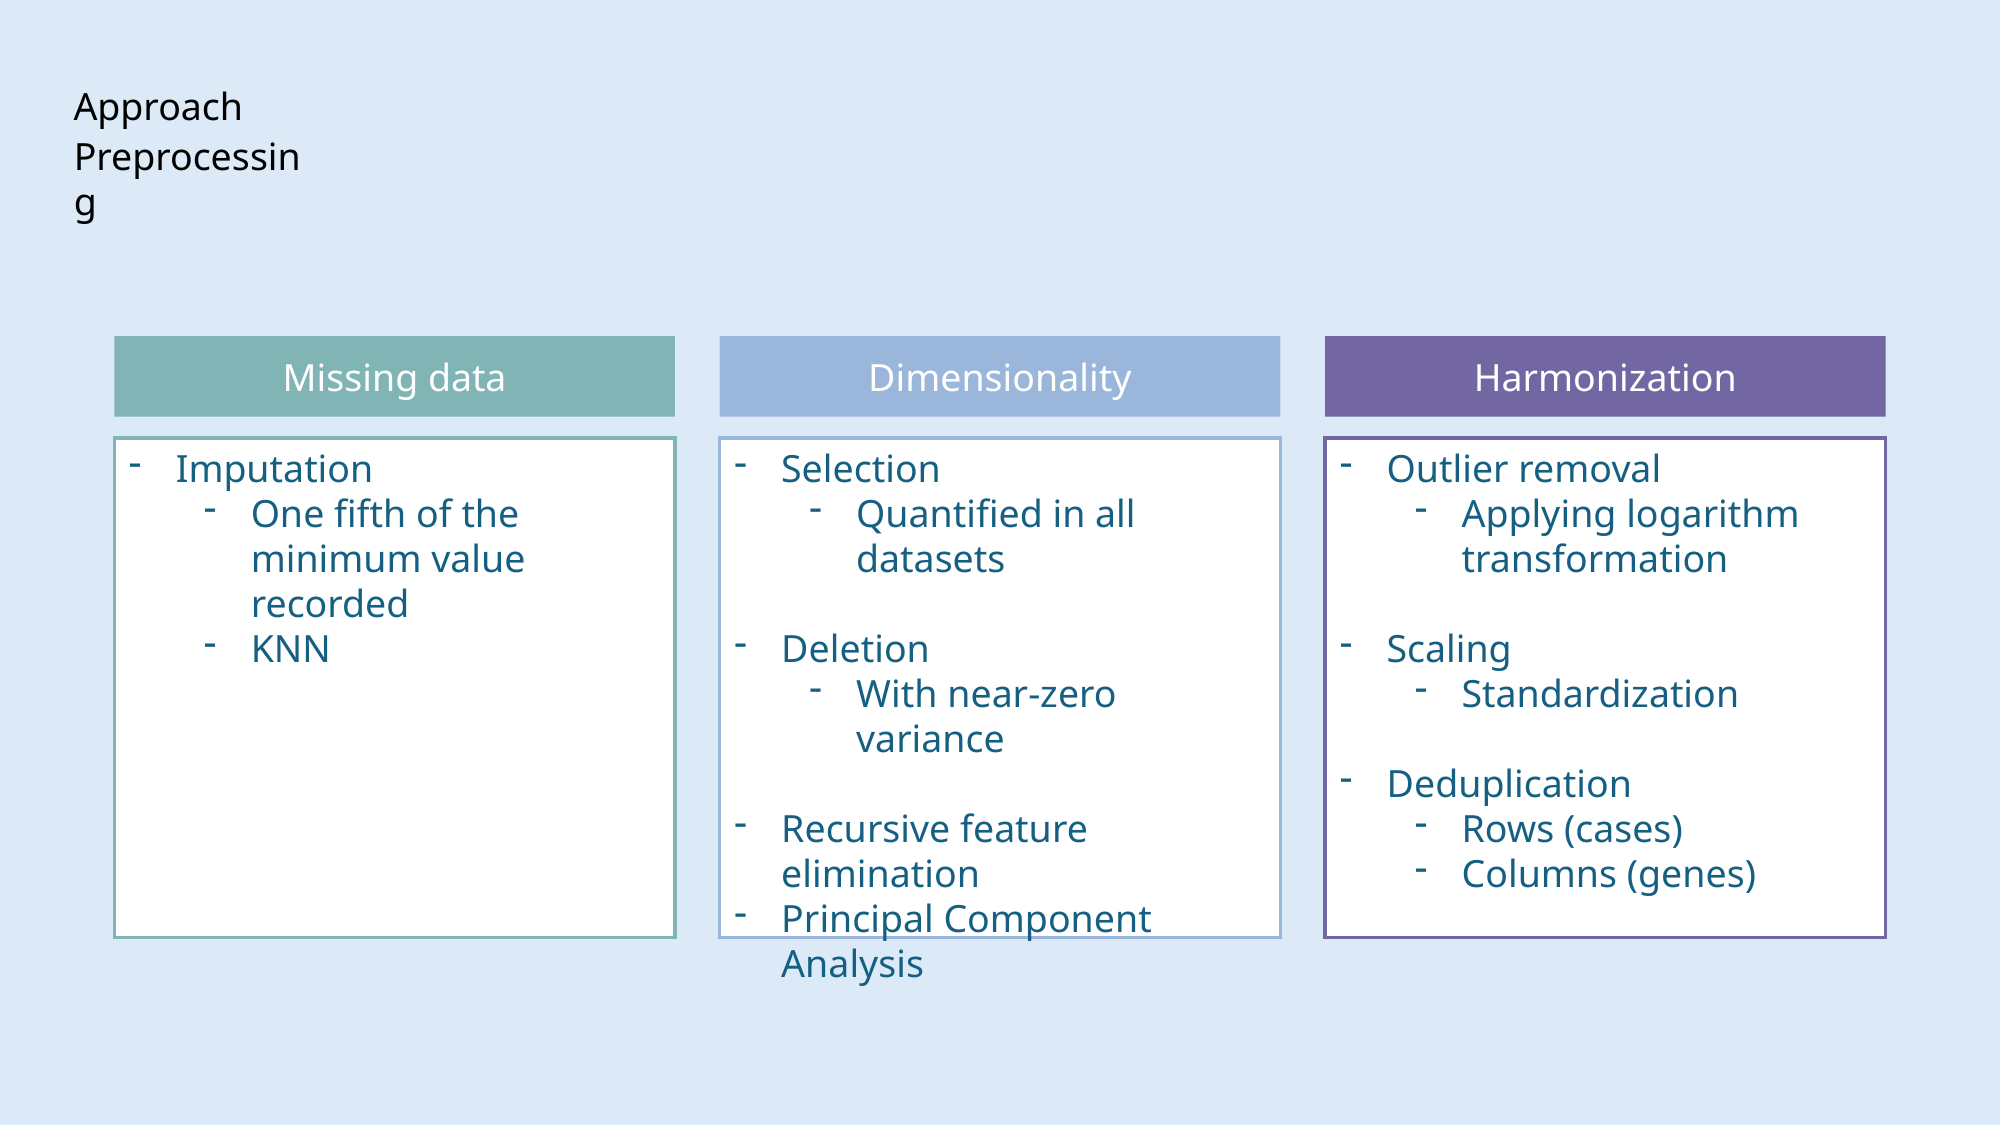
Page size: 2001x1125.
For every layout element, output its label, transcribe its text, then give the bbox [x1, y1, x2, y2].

text_box Missing data [113, 335, 677, 418]
text_box Preprocessing [58, 125, 324, 231]
text_box Selection Quantified in all datasets Deletion With near-zero variance Recursive feature elimination Principal Component Analysis [718, 436, 1282, 939]
text_box Outlier removal Applying logarithm transformation Scaling Standardization Deduplication Rows (cases) Columns (genes) [1323, 436, 1887, 939]
text_box Dimensionality [718, 335, 1282, 418]
text_box Harmonization [1323, 335, 1887, 418]
text_box Approach [58, 75, 888, 136]
text_box Imputation One fifth of the minimum value recorded KNN [113, 436, 677, 939]
